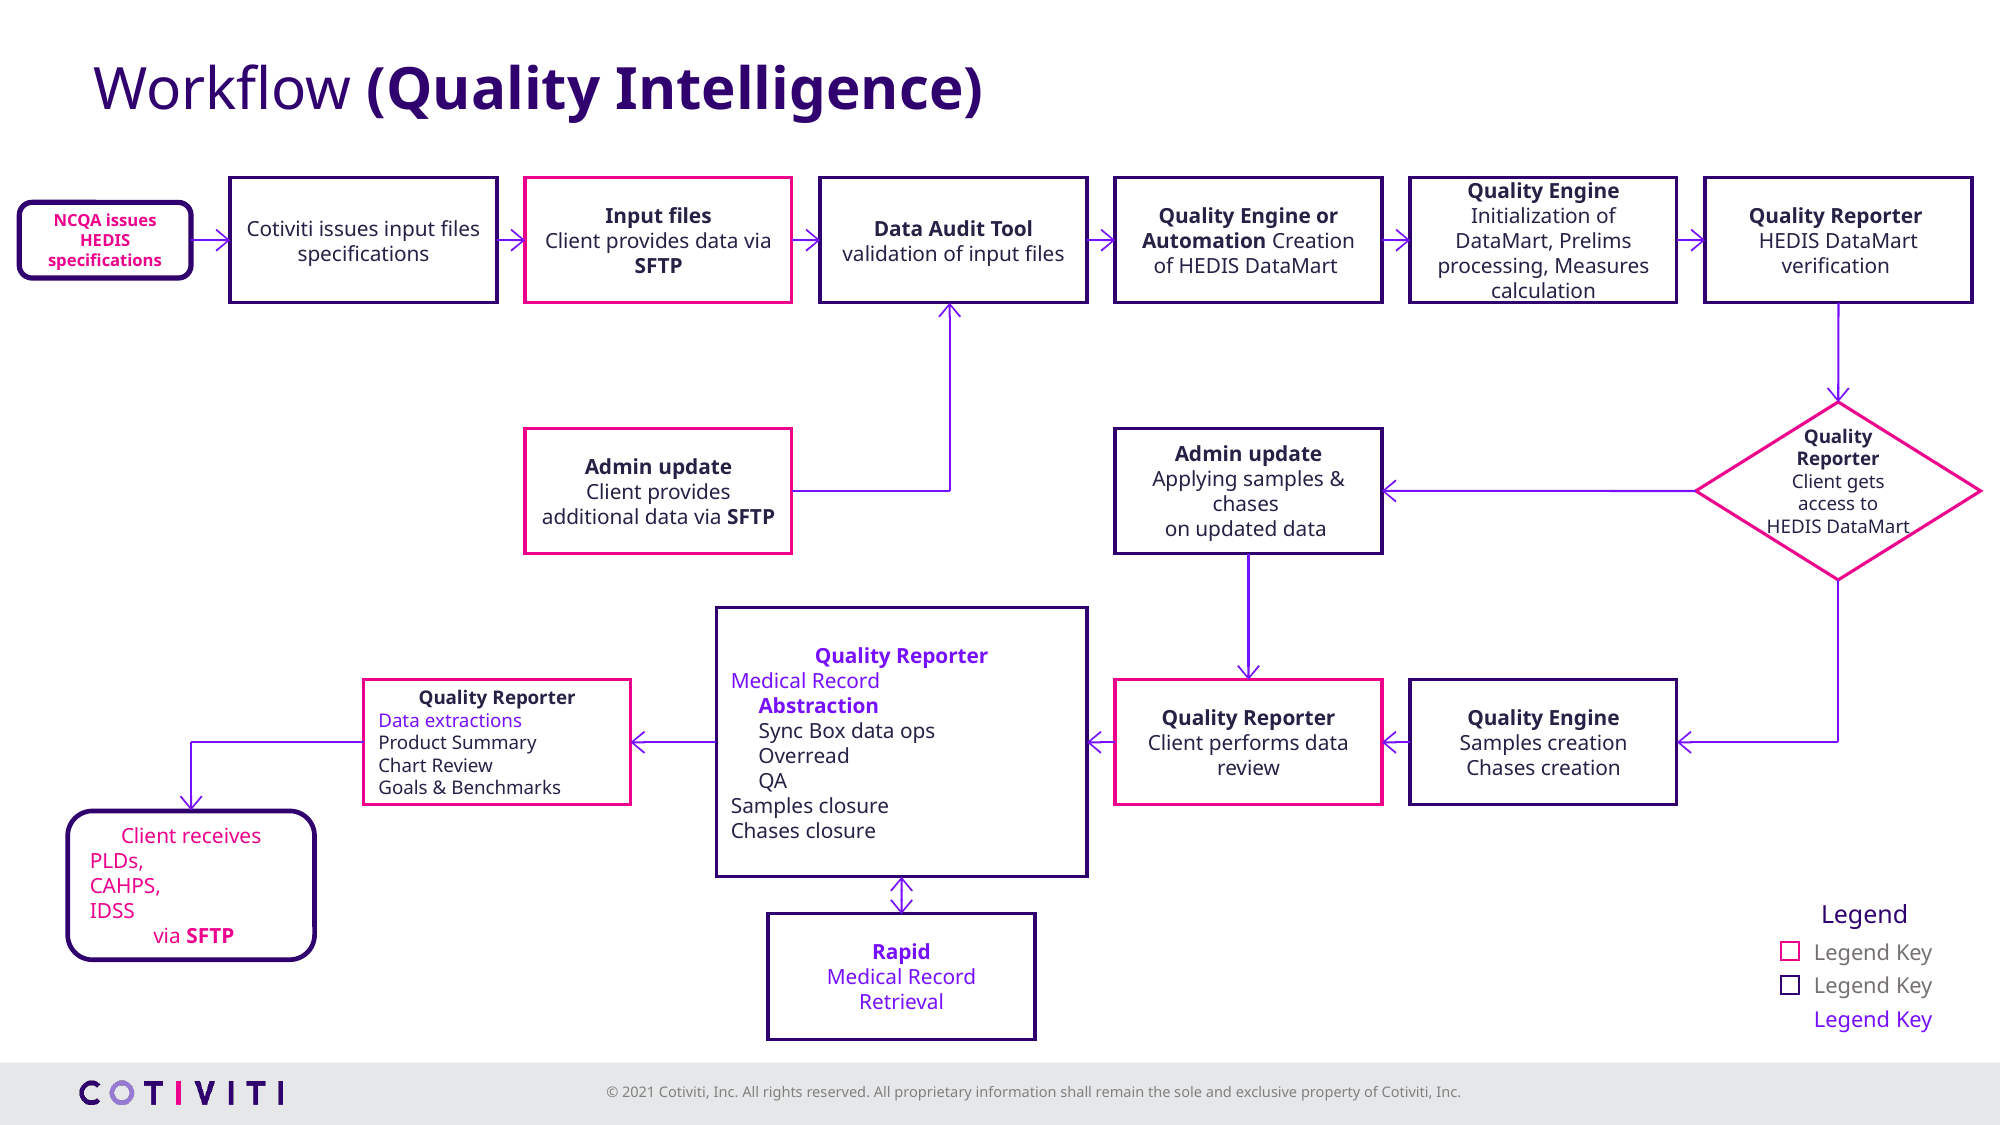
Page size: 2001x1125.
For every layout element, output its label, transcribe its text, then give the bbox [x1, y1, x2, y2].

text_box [1778, 904, 1973, 1028]
title Workflow (Quality Intelligence) [93, 37, 1925, 143]
text_box Client receives PLDs, CAHPS, IDSS via SFTP [66, 809, 316, 961]
text_box Quality Reporter Client performs data review [1114, 679, 1383, 806]
text_box Quality Reporter HEDIS DataMart verification [1704, 177, 1973, 304]
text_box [1695, 401, 1981, 580]
text_box Input files Client provides data via SFTP [524, 177, 793, 304]
text_box Cotiviti issues input files specifications [229, 177, 498, 304]
text_box Quality Engine Samples creation Chases creation [1409, 679, 1678, 806]
text_box Rapid Medical Record Retrieval [767, 913, 1036, 1040]
text_box Admin update Client provides additional data via SFTP [524, 427, 793, 555]
picture [47, 1041, 315, 1125]
text_box Quality Engine Initialization of DataMart, Prelims processing, Measures calculation [1409, 177, 1678, 304]
text_box Quality Engine or Automation Creation of HEDIS DataMart [1114, 177, 1383, 304]
text_box Data Audit Tool validation of input files [819, 177, 1088, 304]
text_box Quality Reporter Medical Record Abstraction Sync Box data ops Overread QA Samples closure Chases closure [715, 607, 1088, 878]
text_box Quality Reporter Data extractions Product Summary Chart Review Goals & Benchmarks [362, 679, 632, 806]
text_box NCQA issues HEDIS specifications [18, 201, 193, 280]
text_box Admin update Applying samples & chases on updated data [1114, 427, 1383, 555]
